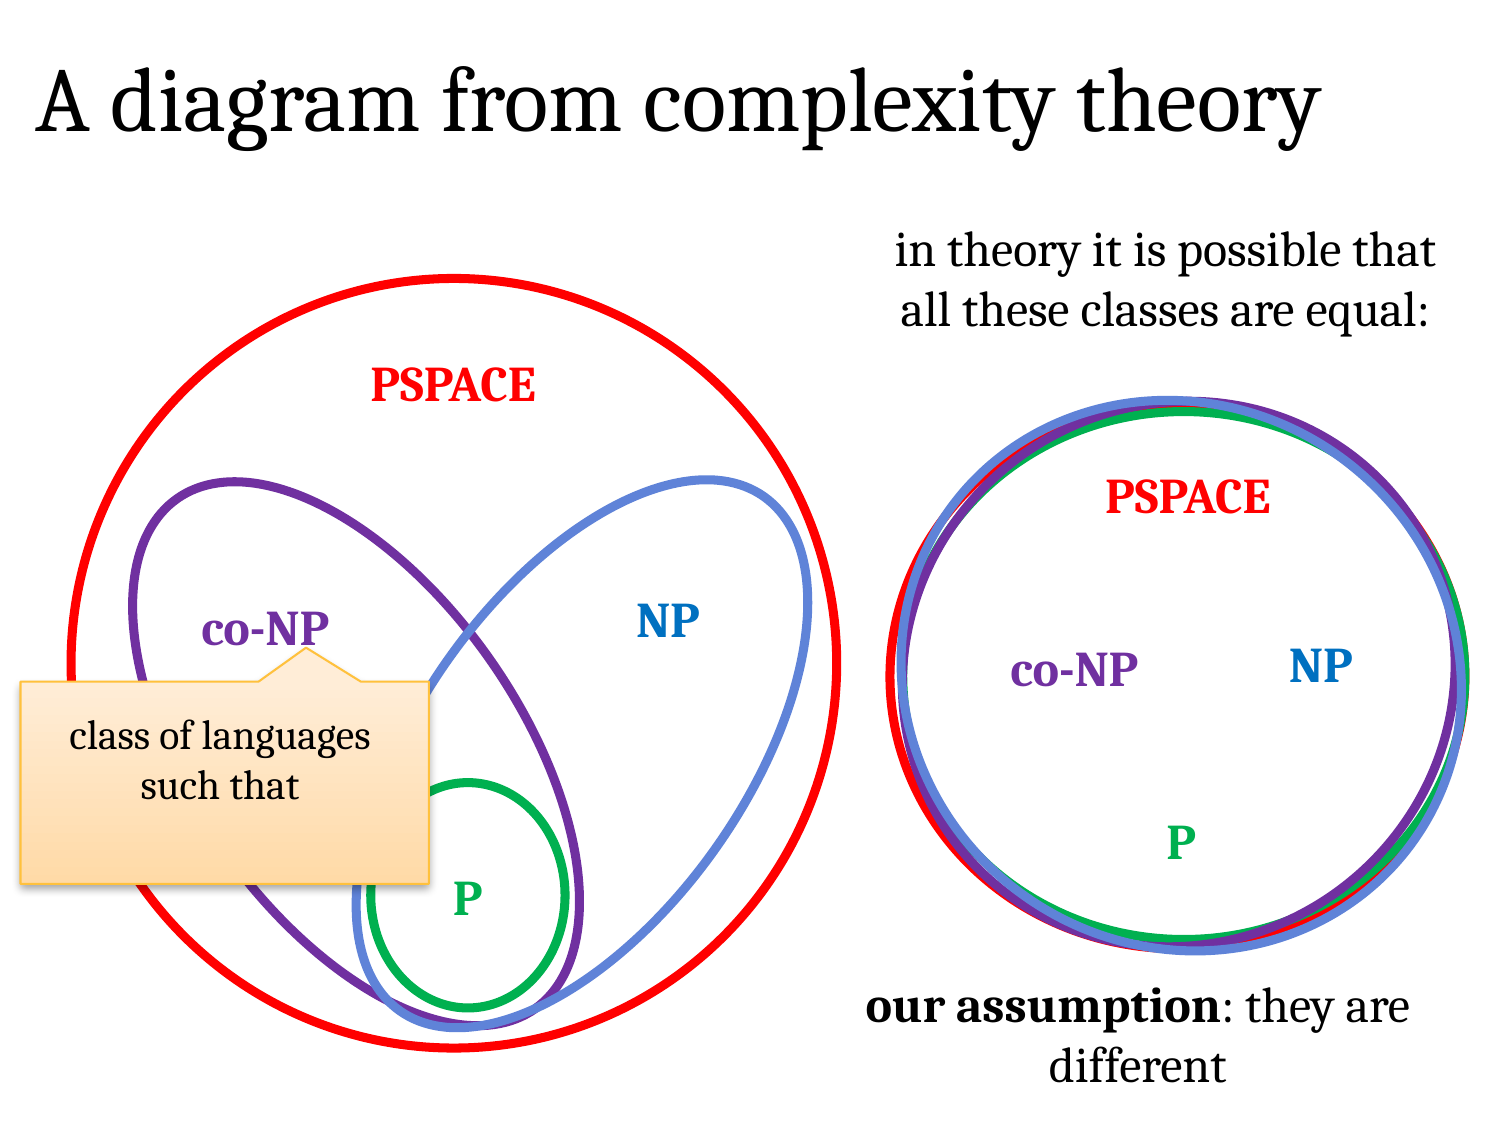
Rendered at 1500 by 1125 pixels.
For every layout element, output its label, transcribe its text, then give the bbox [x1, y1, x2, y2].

text_box NP [609, 579, 728, 655]
text_box PSPACE [334, 344, 572, 419]
text_box [896, 395, 1466, 956]
text_box [885, 524, 1050, 926]
text_box our assumption: they are different [841, 965, 1434, 1101]
text_box [128, 477, 469, 680]
text_box [898, 699, 1129, 949]
text_box [66, 273, 842, 1053]
text_box co-NP [186, 587, 371, 663]
text_box [252, 895, 383, 1004]
text_box [351, 475, 813, 1033]
text_box [1428, 536, 1470, 728]
text_box in theory it is possible that all these classes are equal: [849, 208, 1481, 344]
title A diagram from complexity theory [20, 18, 1480, 185]
text_box [1203, 397, 1452, 599]
